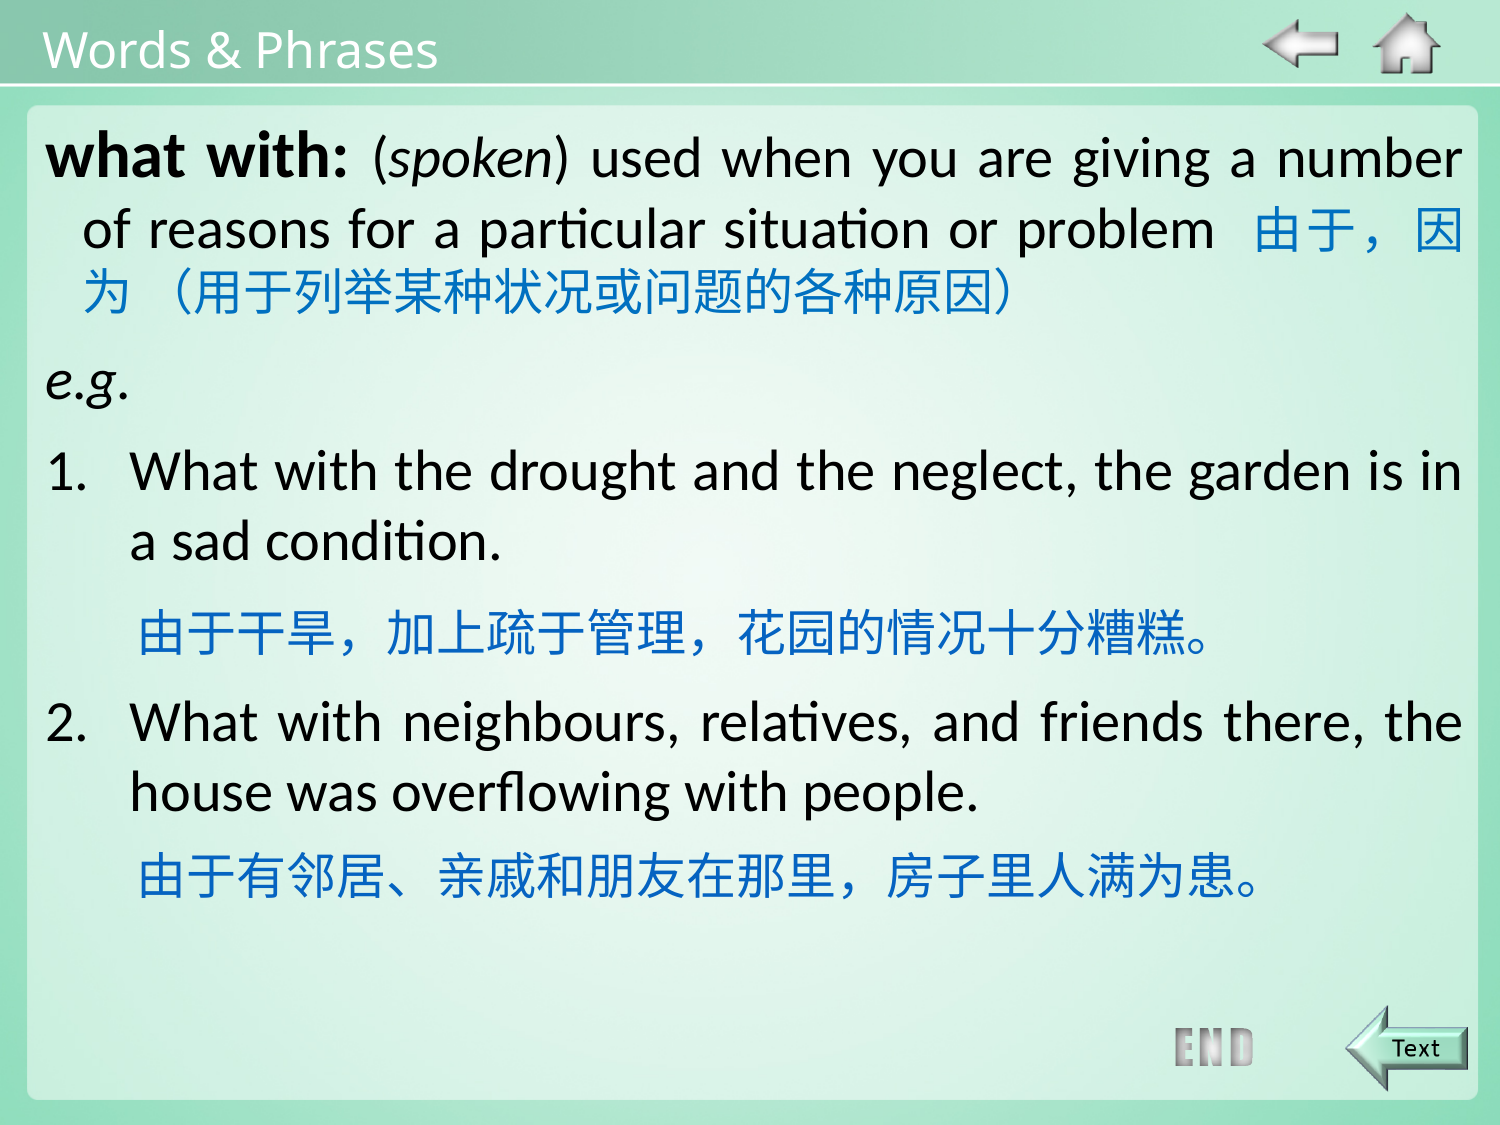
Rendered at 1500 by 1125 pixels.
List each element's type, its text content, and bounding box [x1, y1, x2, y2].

list what with: (spoken) used when you are giving a number of reasons for a particular situation or problem 由于，因为 （用于列举某种状况或问题的各种原因） e.g. What with the drought and the neglect, the garden is in a sad condition. 由于干旱，加上疏于管理，花园的情况十分糟糕。 What with neighbours, relatives, and friends there, the house was overflowing with people. 由于有邻居、亲戚和朋友在那里，房子里人满为患。 [29, 102, 1480, 1099]
picture [0, 0, 1500, 1125]
text_box Words & Phrases [27, 11, 582, 87]
